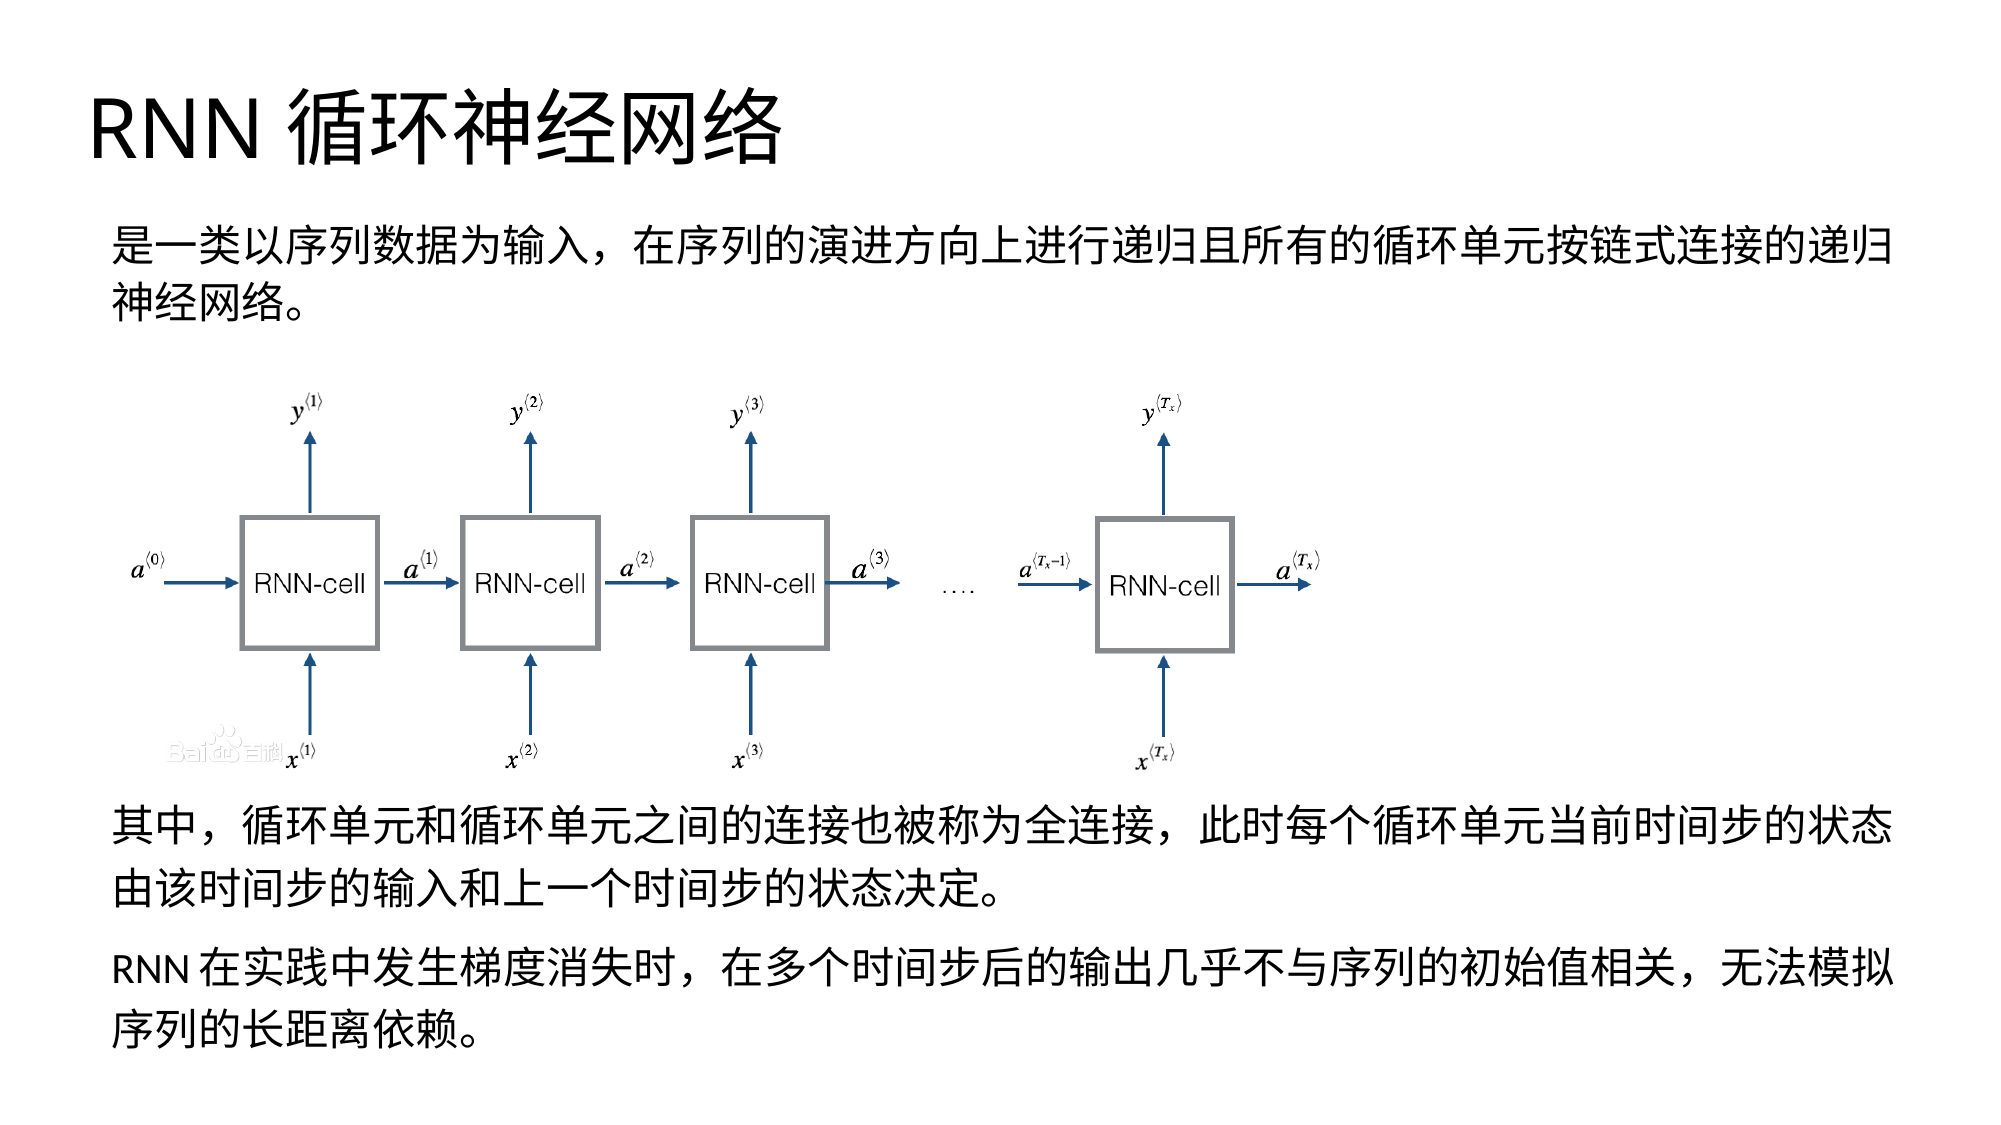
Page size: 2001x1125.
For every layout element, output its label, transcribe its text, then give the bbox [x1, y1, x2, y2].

list 是一类以序列数据为输入，在序列的演进方向上进行递归且所有的循环单元按链式连接的递归神经网络。 其中，循环单元和循环单元之间的连接也被称为全连接，此时每个循环单元当前时间步的状态由该时间步的输入和上一个时间步的状态决定。 RNN在实践中发生梯度消失时，在多个时间步后的输出几乎不与序列的初始值相关，无法模拟序列的长距离依赖。 [96, 205, 1949, 1072]
picture [111, 385, 1329, 780]
title RNN循环神经网络 [71, 48, 1863, 214]
